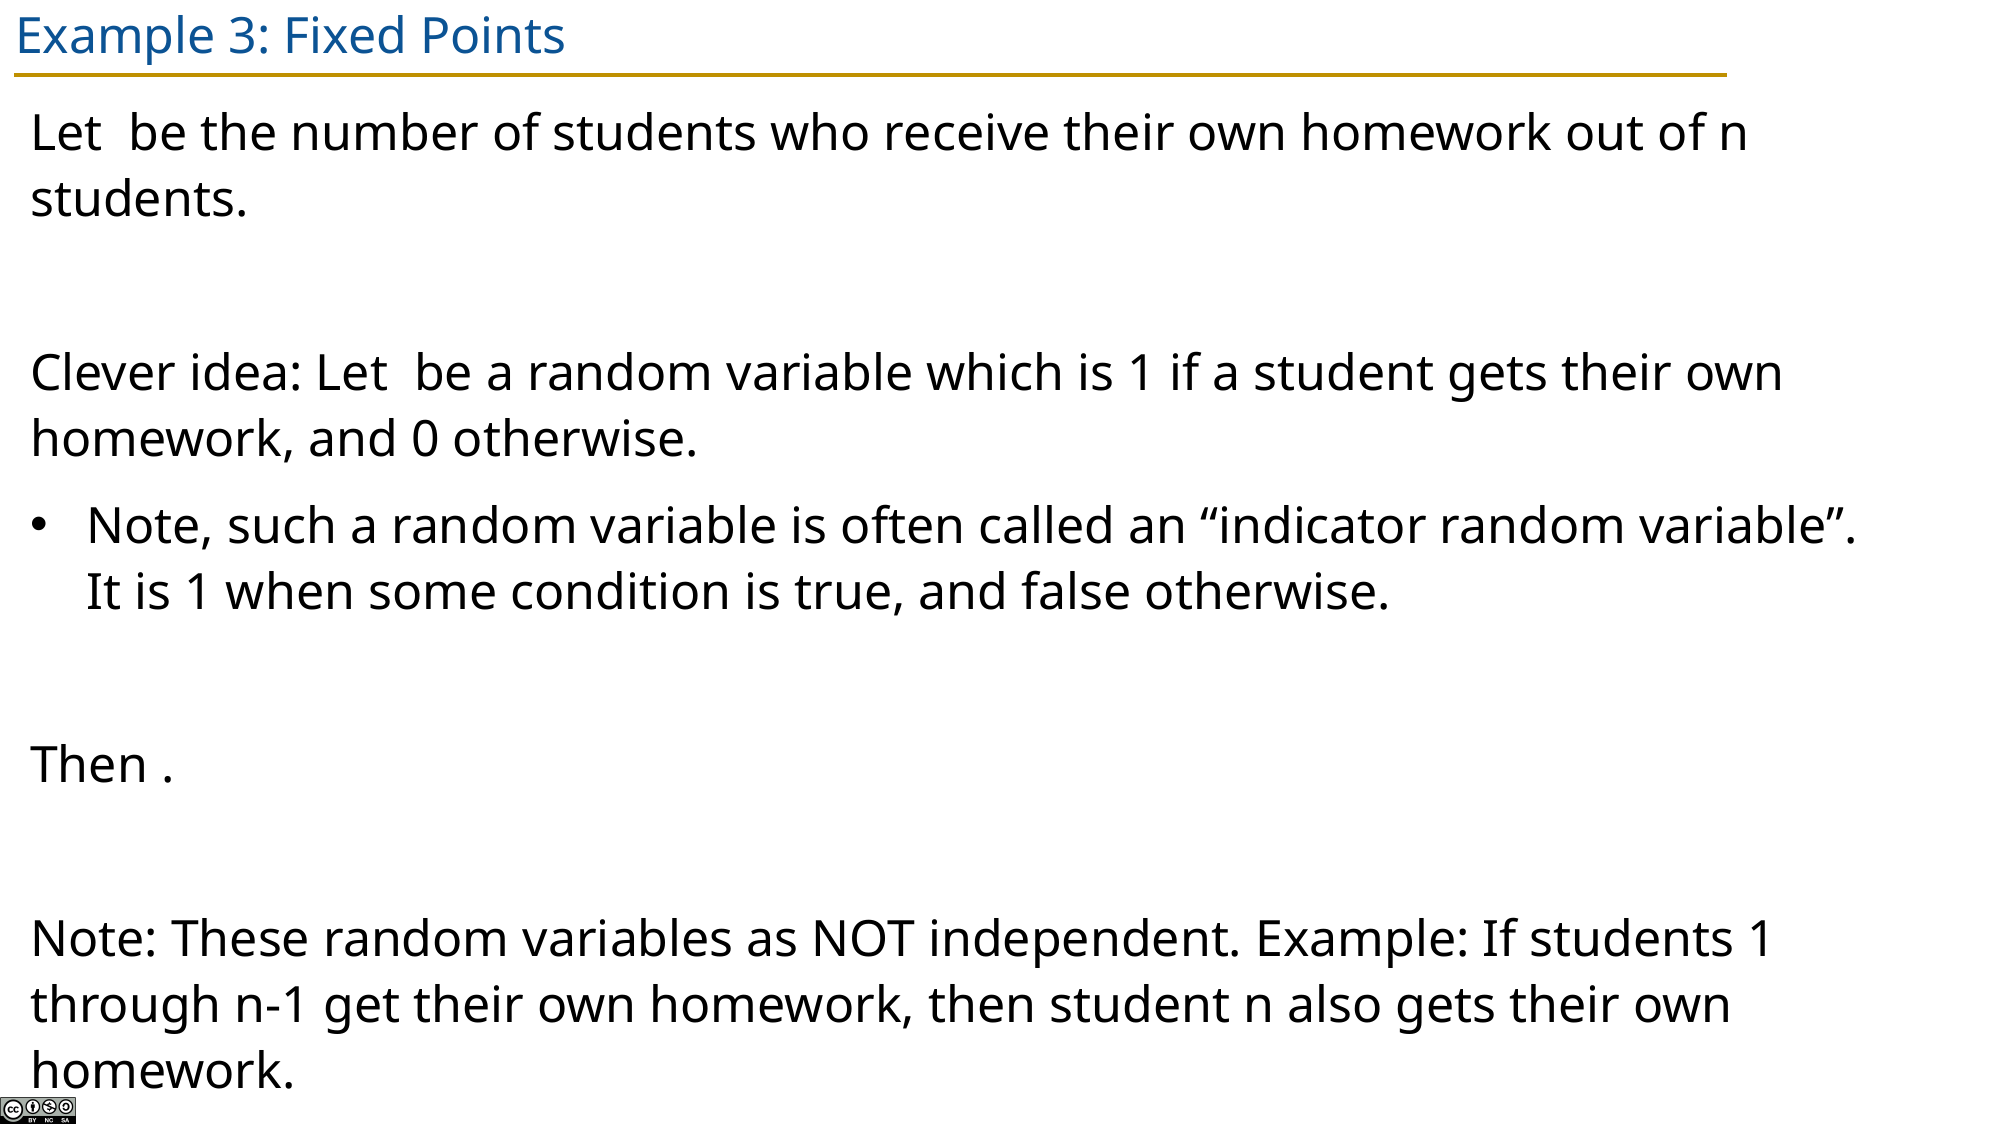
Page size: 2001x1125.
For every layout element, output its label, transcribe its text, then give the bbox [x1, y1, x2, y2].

picture [0, 1097, 76, 1124]
title Example 3: Fixed Points [0, 0, 1725, 75]
